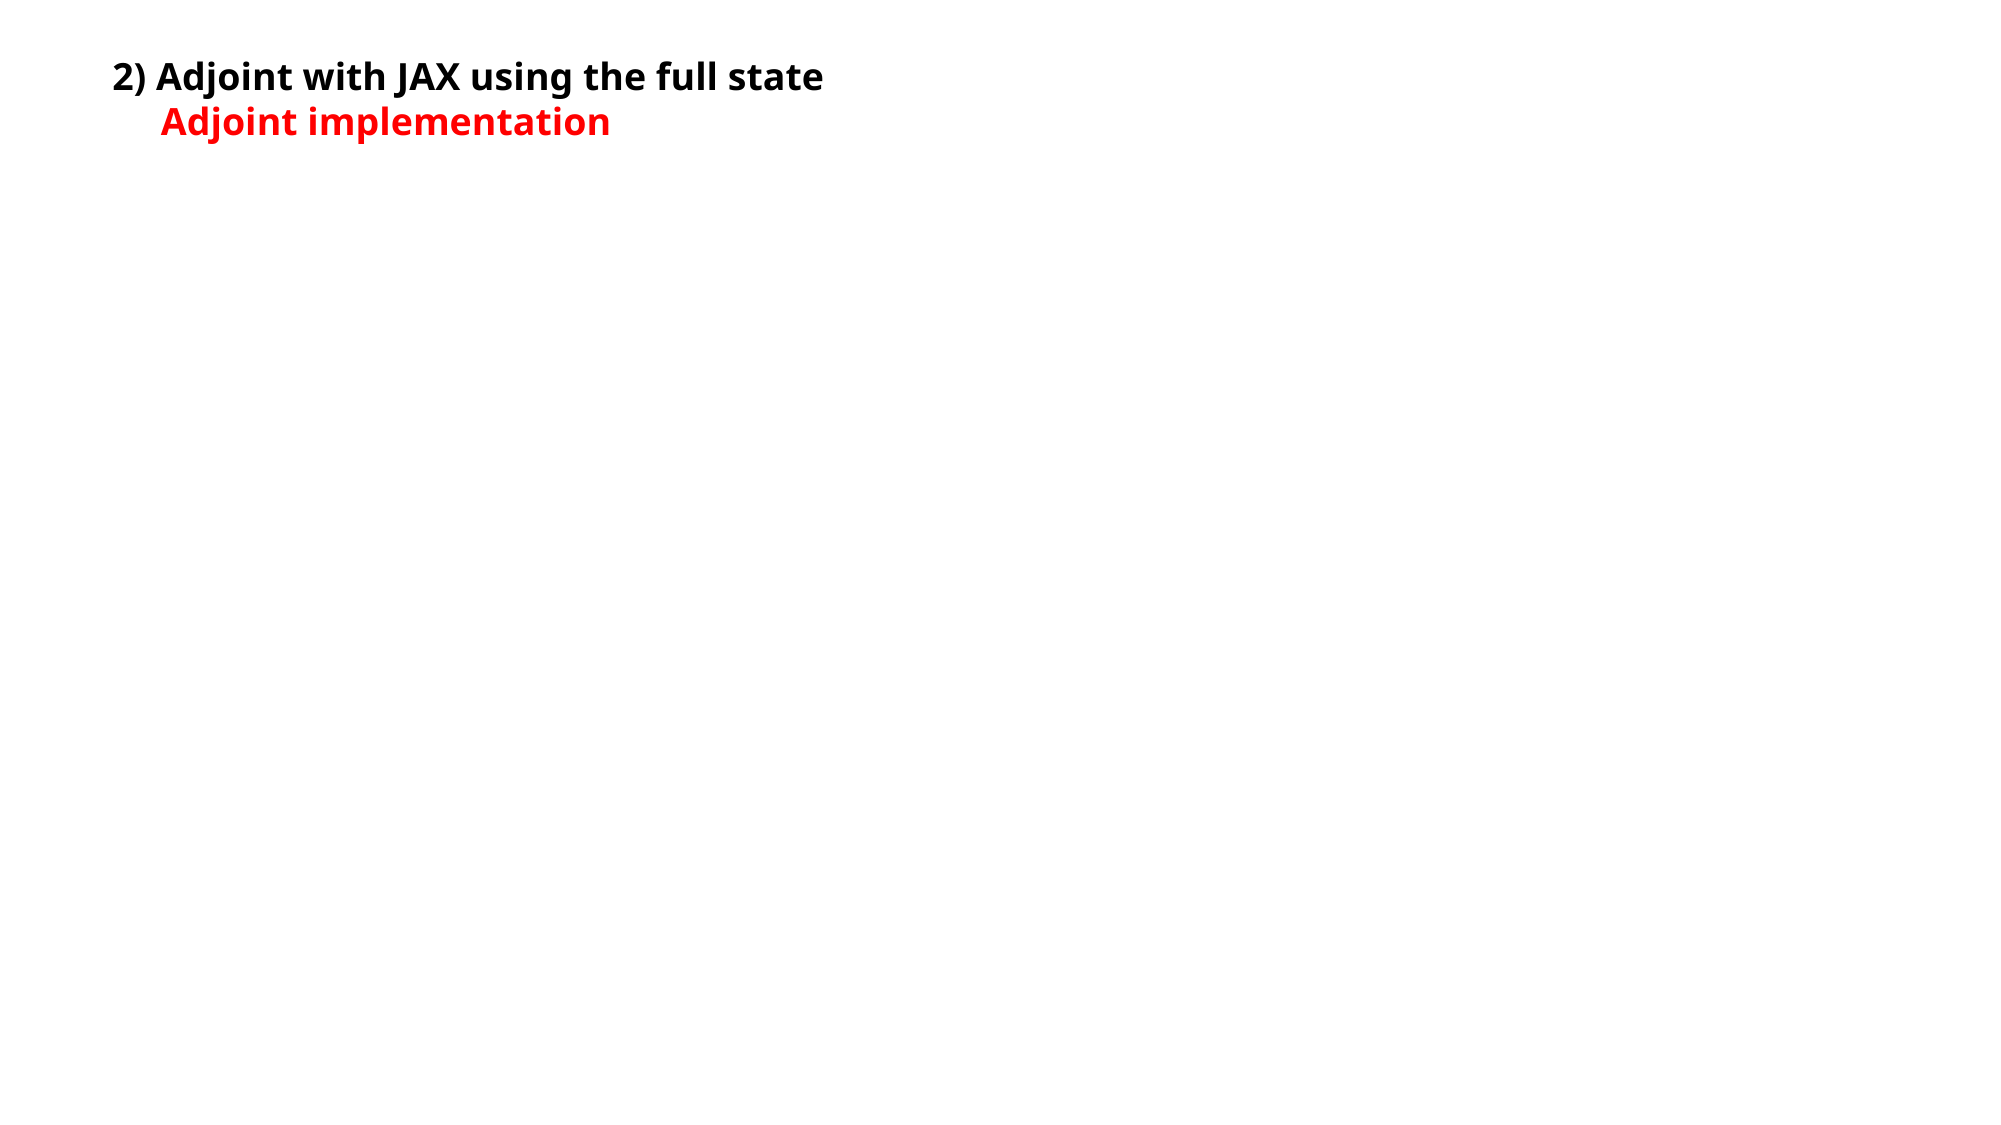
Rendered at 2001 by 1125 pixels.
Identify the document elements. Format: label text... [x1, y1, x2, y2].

text_box 2) Adjoint with JAX using the full state Adjoint implementation [97, 45, 924, 150]
